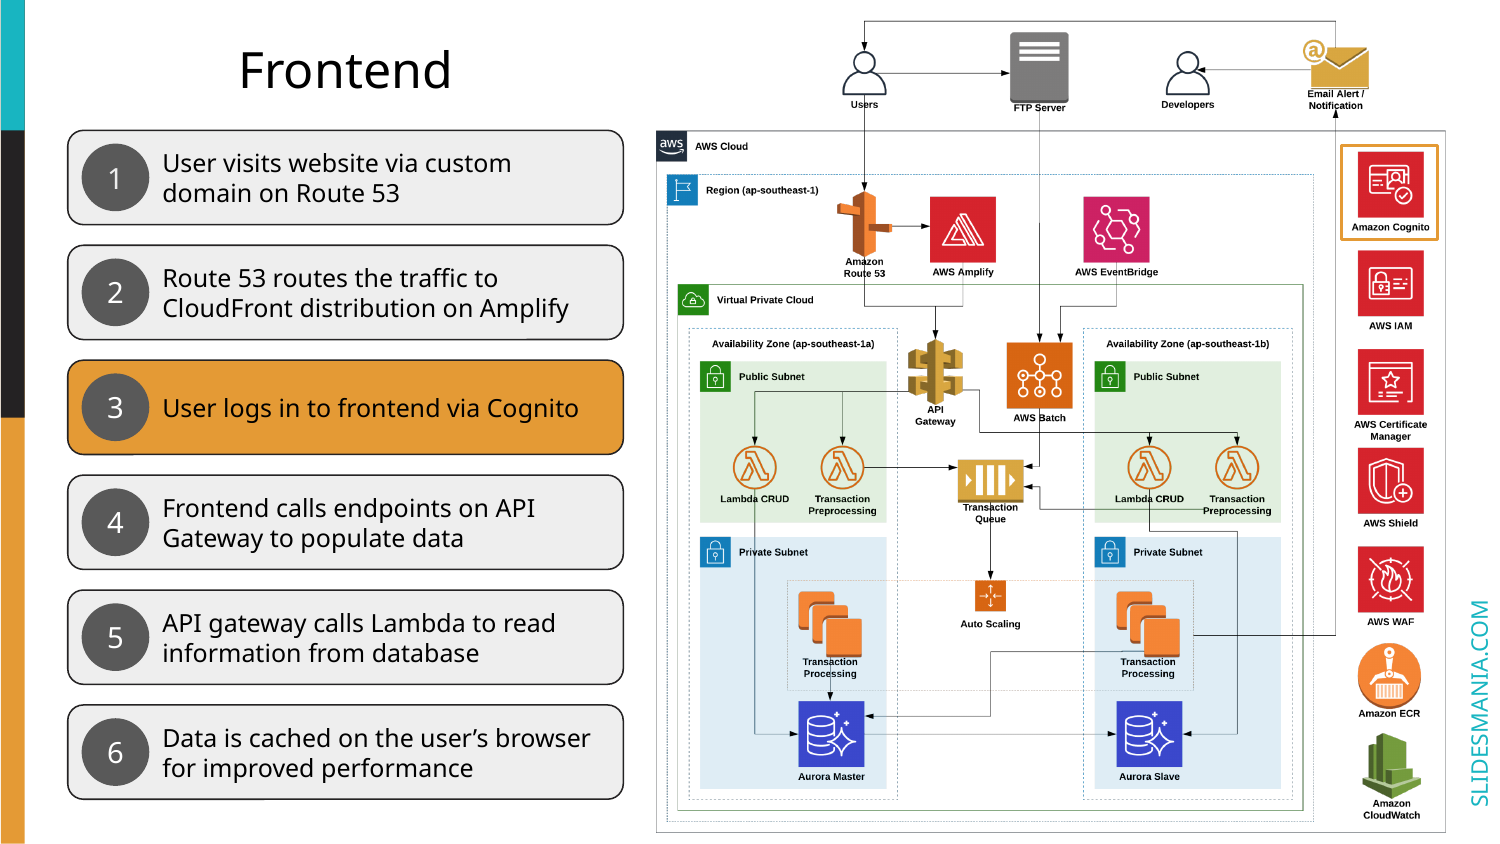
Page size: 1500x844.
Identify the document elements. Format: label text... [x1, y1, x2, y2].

text_box Route 53 routes the traffic to CloudFront distribution on Amplify [67, 245, 624, 340]
text_box Data is cached on the user’s browser for improved performance [67, 704, 624, 800]
text_box 1 [82, 144, 149, 211]
picture [645, 0, 1450, 844]
text_box 2 [82, 259, 149, 326]
title Frontend [95, 26, 596, 111]
text_box User visits website via custom domain on Route 53 [67, 130, 624, 225]
text_box 5 [82, 604, 149, 671]
text_box API gateway calls Lambda to read information from database [67, 590, 624, 685]
text_box 3 [82, 374, 149, 441]
text_box Frontend calls endpoints on API Gateway to populate data [67, 475, 624, 570]
text_box User logs in to frontend via Cognito [67, 360, 624, 455]
text_box 6 [82, 718, 149, 786]
text_box 4 [82, 489, 149, 556]
